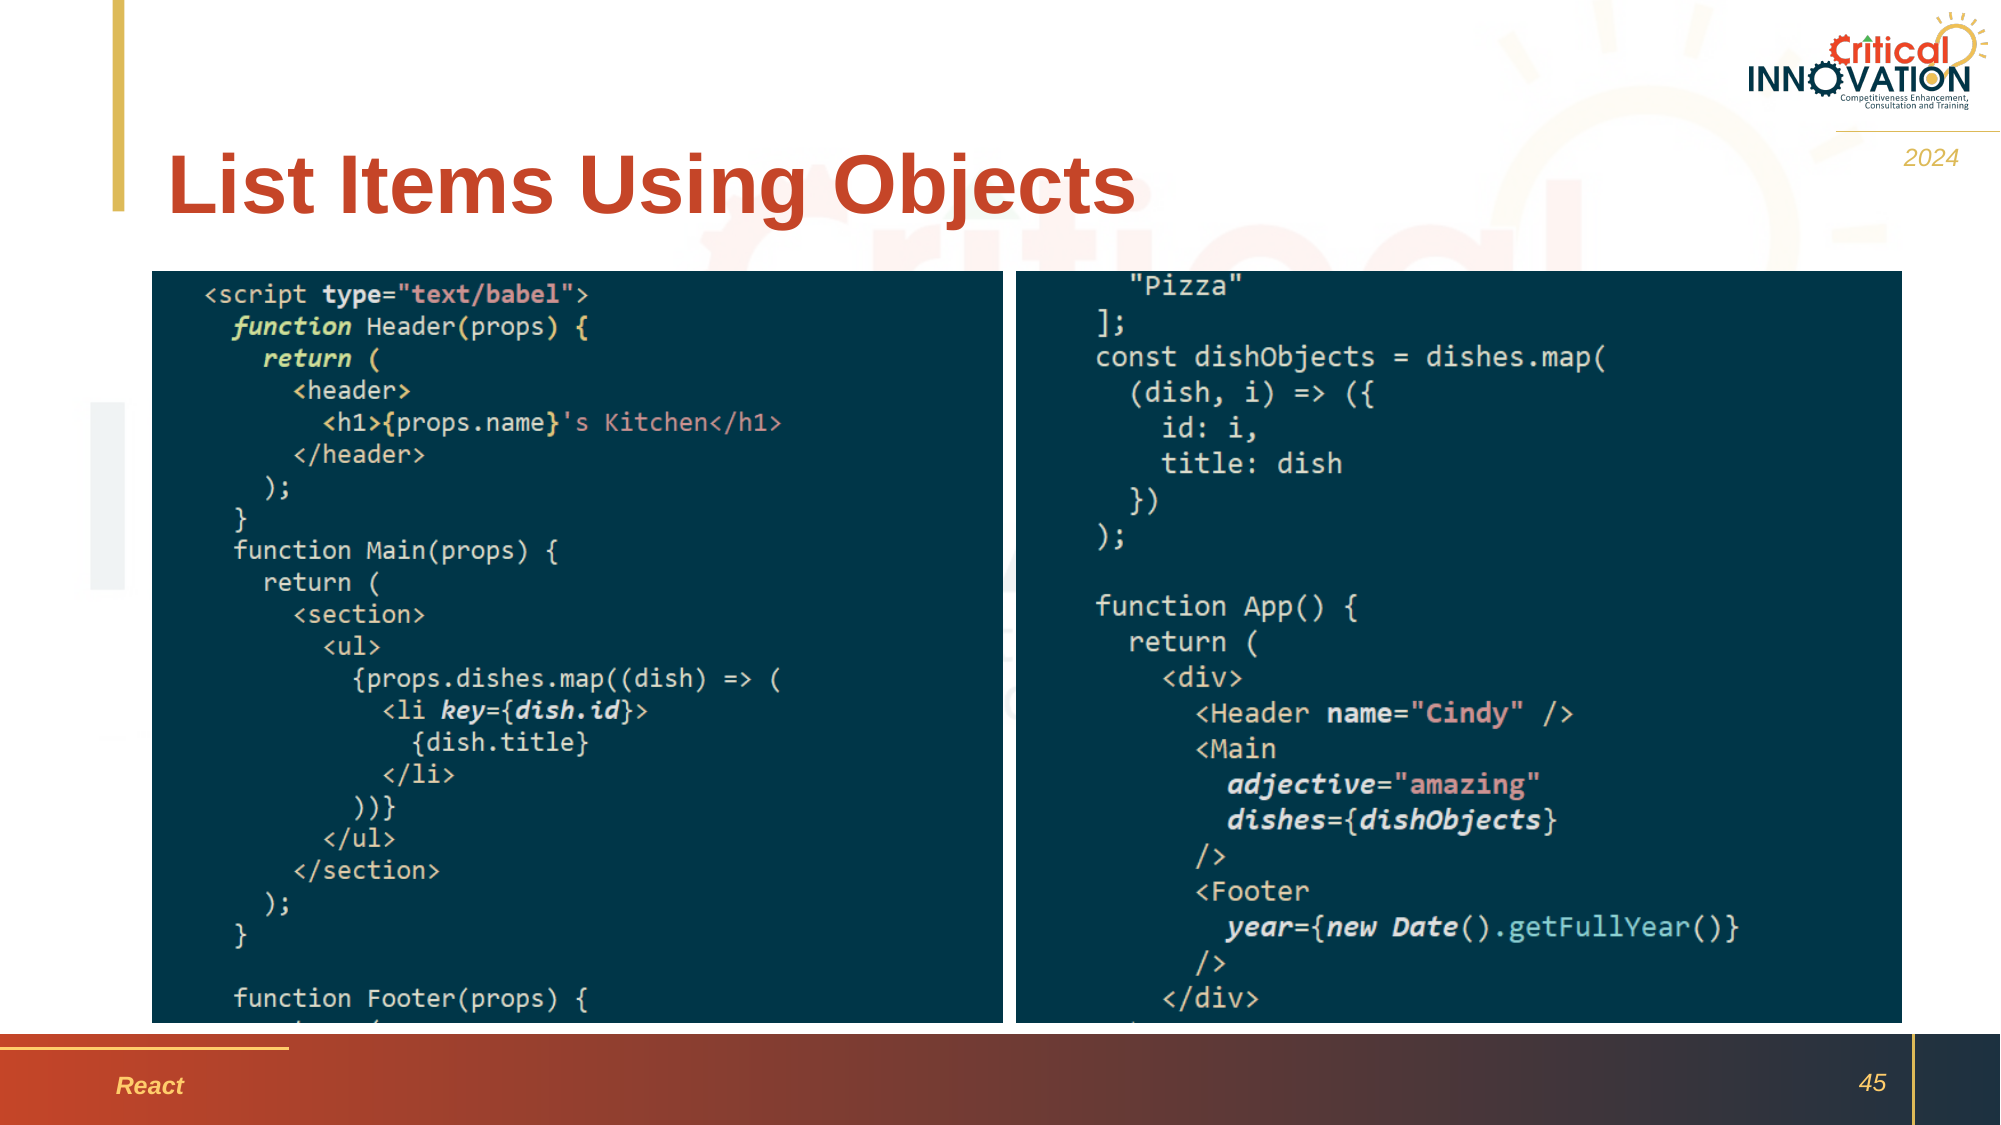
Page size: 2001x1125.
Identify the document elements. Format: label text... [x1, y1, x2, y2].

picture [368, 318, 395, 334]
picture [294, 349, 307, 366]
picture [1445, 708, 1457, 722]
picture [1246, 815, 1275, 829]
picture [1296, 886, 1309, 900]
picture [236, 290, 246, 302]
picture [1262, 701, 1275, 722]
picture [1461, 708, 1474, 722]
picture [1198, 742, 1208, 758]
picture [1230, 351, 1242, 366]
picture [1215, 397, 1222, 407]
picture [430, 540, 437, 564]
picture [294, 989, 306, 1006]
picture [1329, 351, 1341, 366]
picture [1625, 918, 1640, 936]
picture [756, 414, 766, 430]
picture [1562, 706, 1572, 722]
picture [1147, 276, 1160, 295]
picture [1131, 636, 1144, 651]
picture [309, 444, 320, 466]
picture [250, 322, 262, 334]
picture [1148, 351, 1159, 366]
picture [250, 546, 261, 558]
picture [577, 674, 588, 686]
picture [561, 738, 573, 750]
picture [325, 833, 334, 846]
picture [415, 609, 424, 622]
picture [294, 285, 306, 302]
picture [234, 988, 247, 1006]
picture [516, 700, 543, 718]
picture [1147, 601, 1159, 615]
picture [1132, 381, 1140, 408]
picture [1712, 915, 1719, 942]
picture [371, 572, 378, 596]
picture [1278, 808, 1309, 829]
picture [488, 994, 528, 1012]
picture [279, 354, 292, 366]
picture [325, 578, 336, 590]
picture [1393, 918, 1425, 936]
picture [264, 322, 277, 334]
picture [295, 385, 304, 398]
picture [1561, 918, 1573, 936]
picture [1279, 708, 1292, 722]
picture [397, 866, 411, 878]
picture [1545, 808, 1556, 835]
picture [1643, 922, 1656, 936]
picture [1146, 381, 1159, 402]
picture [221, 290, 231, 302]
picture [1749, 12, 1988, 110]
picture [1278, 921, 1293, 936]
picture [1362, 351, 1374, 366]
picture [1313, 774, 1326, 793]
picture [294, 573, 306, 590]
picture [325, 866, 335, 878]
picture [1149, 488, 1157, 515]
picture [578, 732, 588, 756]
picture [1247, 743, 1259, 758]
picture [279, 578, 291, 590]
picture [1146, 636, 1159, 651]
picture [384, 386, 396, 398]
picture [399, 450, 410, 462]
picture [427, 418, 440, 430]
picture [323, 322, 337, 334]
picture [309, 578, 321, 590]
picture [1163, 631, 1176, 651]
picture [681, 668, 692, 686]
picture [1, 264, 2000, 1015]
picture [1259, 774, 1276, 800]
picture [206, 289, 215, 302]
picture [533, 994, 543, 1006]
picture [385, 705, 394, 718]
picture [1346, 808, 1357, 835]
picture [1213, 993, 1225, 1007]
picture [1212, 704, 1242, 722]
picture [428, 732, 439, 750]
picture [414, 418, 425, 430]
picture [310, 322, 320, 334]
picture [1213, 601, 1225, 615]
picture [1265, 381, 1273, 408]
picture [384, 674, 424, 692]
picture [460, 988, 467, 1012]
picture [444, 322, 455, 334]
picture [473, 674, 484, 686]
picture [473, 732, 484, 750]
picture [1493, 708, 1508, 729]
picture [1099, 523, 1107, 550]
picture [264, 354, 277, 366]
picture [548, 284, 559, 302]
picture [1196, 844, 1209, 868]
picture [353, 380, 365, 398]
picture [532, 733, 543, 750]
picture [1263, 743, 1275, 758]
picture [413, 285, 424, 302]
picture [577, 988, 587, 1012]
picture [1511, 351, 1523, 366]
picture [1248, 992, 1258, 1007]
picture [371, 417, 380, 430]
picture [339, 866, 350, 878]
picture [772, 668, 779, 692]
picture [429, 674, 439, 686]
picture [549, 988, 556, 1012]
picture [234, 540, 247, 558]
picture [1213, 452, 1225, 473]
picture [1312, 351, 1325, 366]
picture [680, 418, 692, 430]
picture [488, 546, 499, 564]
picture [1230, 743, 1242, 758]
list 2024 [1889, 137, 1990, 192]
picture [472, 284, 484, 306]
picture [1099, 309, 1107, 337]
picture [1610, 915, 1623, 936]
picture [1815, 68, 1836, 77]
picture [324, 285, 335, 302]
picture [371, 641, 380, 654]
picture [324, 386, 335, 398]
picture [324, 417, 334, 430]
picture [1278, 779, 1293, 793]
picture [1163, 596, 1176, 615]
picture [232, 316, 250, 340]
picture [400, 284, 408, 290]
picture [548, 540, 557, 564]
picture [1510, 921, 1525, 942]
picture [399, 546, 410, 558]
picture [1314, 386, 1324, 401]
picture [414, 706, 424, 718]
picture [325, 444, 335, 462]
picture [1345, 346, 1358, 366]
picture [1112, 351, 1127, 366]
picture [280, 290, 291, 308]
picture [1165, 992, 1175, 1007]
picture [1478, 345, 1490, 366]
picture [1577, 351, 1590, 372]
picture [413, 546, 424, 558]
picture [1328, 708, 1341, 722]
picture [296, 609, 304, 622]
picture [725, 412, 736, 434]
picture [1347, 381, 1355, 408]
picture [354, 636, 365, 654]
picture [1211, 740, 1227, 758]
picture [354, 414, 365, 430]
picture [518, 738, 528, 750]
picture [488, 418, 499, 430]
picture [698, 668, 704, 692]
picture [445, 769, 454, 782]
picture [385, 769, 394, 782]
picture [1526, 815, 1540, 829]
picture [576, 316, 587, 340]
picture [280, 546, 291, 558]
picture [1346, 594, 1357, 622]
picture [1543, 916, 1556, 936]
picture [666, 412, 677, 430]
picture [296, 865, 304, 878]
picture [356, 796, 363, 820]
picture [400, 385, 410, 398]
picture [399, 322, 410, 334]
picture [488, 322, 528, 340]
picture [1361, 708, 1392, 722]
picture [383, 610, 396, 622]
picture [651, 674, 662, 686]
picture [1279, 345, 1292, 366]
picture [280, 994, 291, 1006]
picture [1262, 881, 1275, 900]
picture [324, 354, 351, 366]
picture [1279, 601, 1292, 622]
picture [324, 610, 335, 622]
picture [282, 491, 287, 499]
picture [340, 610, 350, 622]
picture [1229, 423, 1242, 437]
picture [1561, 351, 1573, 366]
picture [310, 994, 320, 1006]
picture [1462, 779, 1474, 793]
picture [546, 706, 558, 718]
picture [1296, 351, 1306, 372]
picture [355, 834, 365, 846]
picture [1197, 280, 1209, 295]
picture [533, 322, 543, 334]
picture [1215, 956, 1225, 971]
picture [1228, 886, 1260, 900]
picture [386, 833, 394, 846]
picture [503, 418, 543, 430]
picture [1279, 452, 1292, 473]
picture [711, 417, 720, 430]
picture [1198, 706, 1208, 722]
picture [371, 348, 378, 372]
picture [636, 413, 647, 430]
picture [430, 865, 439, 878]
picture [369, 674, 380, 692]
picture [1248, 433, 1255, 442]
picture [1512, 701, 1522, 708]
picture [443, 546, 454, 564]
picture [473, 322, 484, 340]
picture [236, 508, 246, 532]
picture [1463, 915, 1471, 942]
picture [741, 412, 751, 430]
picture [355, 668, 364, 692]
picture [502, 668, 514, 686]
picture [339, 994, 350, 1006]
picture [1596, 345, 1604, 372]
picture [487, 284, 514, 302]
slide_number 45 [1451, 1051, 1902, 1112]
picture [1313, 458, 1325, 473]
picture [1196, 453, 1209, 473]
picture [1228, 773, 1261, 793]
picture [1116, 540, 1122, 549]
picture [1295, 779, 1309, 793]
picture [323, 546, 336, 558]
picture [623, 668, 630, 692]
picture [1196, 345, 1209, 366]
picture [339, 412, 350, 430]
picture [413, 989, 424, 1006]
picture [428, 322, 439, 334]
picture [473, 994, 484, 1012]
picture [353, 605, 365, 622]
picture [1494, 815, 1508, 829]
picture [460, 316, 467, 340]
picture [1247, 708, 1259, 722]
picture [1427, 779, 1457, 793]
picture [323, 994, 336, 1006]
picture [443, 418, 454, 436]
picture [429, 770, 439, 782]
picture [1163, 346, 1176, 366]
picture [1544, 701, 1556, 726]
picture [1180, 458, 1192, 473]
picture [1411, 779, 1424, 793]
picture [339, 578, 350, 590]
picture [368, 386, 380, 398]
picture [1180, 636, 1192, 651]
picture [592, 674, 603, 692]
picture [1314, 595, 1322, 622]
picture [772, 417, 780, 430]
picture [309, 380, 321, 398]
picture [607, 414, 617, 430]
picture [355, 450, 365, 462]
picture [1542, 351, 1558, 366]
picture [519, 540, 526, 564]
picture [606, 700, 632, 724]
picture [1180, 986, 1192, 1011]
picture [503, 546, 513, 558]
picture [413, 316, 424, 334]
picture [1298, 595, 1306, 621]
picture [471, 546, 485, 558]
picture [1677, 922, 1690, 936]
picture [1327, 921, 1377, 936]
picture [385, 796, 395, 820]
picture [470, 706, 499, 724]
picture [1329, 452, 1341, 473]
picture [666, 674, 677, 686]
picture [577, 418, 588, 430]
picture [1261, 921, 1276, 936]
picture [414, 866, 424, 878]
picture [1179, 416, 1192, 437]
picture [503, 700, 512, 724]
picture [1114, 601, 1126, 615]
picture [340, 642, 350, 654]
picture [382, 994, 411, 1006]
picture [355, 866, 365, 878]
picture [1214, 280, 1225, 295]
picture [533, 674, 543, 686]
picture [457, 285, 469, 302]
picture [339, 450, 350, 462]
picture [1462, 351, 1474, 366]
picture [608, 668, 615, 692]
picture [354, 290, 381, 308]
picture [399, 700, 410, 718]
picture [1527, 922, 1540, 936]
picture [250, 994, 261, 1006]
picture [1727, 915, 1738, 942]
picture [622, 418, 632, 430]
picture [549, 316, 557, 340]
picture [548, 412, 558, 436]
picture [458, 738, 469, 750]
picture [1226, 921, 1243, 942]
picture [1212, 672, 1226, 687]
picture [592, 706, 603, 718]
picture [339, 546, 350, 558]
picture [696, 418, 707, 430]
picture [370, 828, 380, 846]
picture [651, 418, 662, 430]
picture [294, 541, 306, 558]
picture [1245, 597, 1260, 615]
picture [1345, 708, 1358, 722]
picture [1163, 423, 1176, 437]
picture [1445, 351, 1457, 366]
picture [1213, 351, 1225, 366]
picture [368, 861, 380, 878]
picture [1428, 916, 1442, 936]
picture [1296, 458, 1308, 473]
picture [398, 764, 409, 786]
picture [415, 449, 424, 462]
picture [1477, 701, 1490, 722]
picture [1229, 458, 1242, 473]
picture [1196, 951, 1209, 975]
picture [338, 290, 351, 308]
picture [279, 317, 307, 334]
picture [1130, 601, 1143, 615]
picture [1313, 915, 1323, 942]
picture [251, 290, 262, 302]
picture [339, 322, 351, 334]
picture [1163, 453, 1176, 473]
picture [1115, 326, 1122, 335]
picture [579, 289, 587, 302]
picture [1229, 993, 1242, 1007]
picture [1361, 808, 1408, 829]
picture [1215, 849, 1224, 865]
picture [1196, 381, 1209, 401]
picture [1594, 915, 1606, 936]
picture [414, 764, 424, 782]
picture [399, 610, 410, 622]
picture [488, 674, 499, 686]
picture [296, 449, 304, 462]
picture [502, 733, 514, 750]
picture [1360, 779, 1391, 793]
picture [339, 386, 350, 398]
picture [1329, 774, 1341, 793]
picture [1163, 387, 1176, 402]
picture [399, 418, 410, 436]
picture [265, 290, 276, 302]
picture [369, 990, 380, 1006]
picture [1494, 351, 1507, 366]
picture [309, 354, 322, 366]
picture [310, 546, 320, 558]
picture [368, 444, 380, 462]
picture [370, 610, 380, 622]
picture [458, 418, 469, 430]
picture [560, 674, 574, 686]
picture [1096, 594, 1111, 615]
title List Items Using Objects [152, 77, 1902, 264]
picture [1245, 921, 1260, 936]
picture [1179, 666, 1192, 687]
picture [1196, 672, 1209, 687]
picture [517, 284, 544, 302]
picture [367, 542, 381, 558]
picture [1246, 345, 1259, 366]
picture [1279, 886, 1292, 900]
picture [1443, 921, 1458, 936]
picture [517, 674, 528, 686]
picture [1248, 630, 1256, 657]
picture [1427, 704, 1442, 722]
picture [1213, 636, 1225, 651]
footer React [100, 1054, 636, 1115]
picture [1577, 922, 1590, 936]
picture [310, 610, 320, 622]
picture [457, 706, 470, 718]
picture [1511, 810, 1525, 829]
picture [459, 546, 470, 558]
picture [442, 700, 455, 718]
picture [1695, 915, 1703, 942]
picture [383, 450, 395, 462]
picture [1261, 348, 1276, 366]
picture [1231, 671, 1241, 686]
picture [1196, 986, 1209, 1007]
picture [384, 866, 395, 878]
picture [427, 290, 440, 302]
picture [1396, 773, 1406, 779]
picture [1130, 351, 1143, 366]
picture [1131, 488, 1143, 515]
picture [1480, 915, 1488, 942]
picture [325, 641, 334, 654]
picture [561, 700, 574, 718]
picture [267, 892, 274, 916]
picture [636, 668, 647, 686]
picture [267, 476, 274, 500]
picture [309, 860, 320, 882]
picture [266, 578, 277, 590]
picture [1180, 601, 1192, 615]
picture [1163, 280, 1176, 295]
picture [384, 546, 395, 558]
picture [1476, 815, 1491, 829]
picture [383, 412, 394, 436]
picture [265, 546, 276, 558]
picture [236, 924, 246, 948]
picture [1097, 351, 1110, 366]
picture [1228, 808, 1245, 829]
picture [1180, 280, 1192, 295]
picture [414, 732, 423, 756]
picture [428, 994, 439, 1006]
picture [1428, 345, 1441, 366]
picture [371, 796, 378, 820]
picture [1246, 387, 1259, 402]
picture [339, 828, 350, 850]
picture [1296, 708, 1309, 722]
picture [1197, 885, 1208, 900]
picture [1363, 381, 1373, 408]
picture [1197, 636, 1210, 651]
picture [1494, 779, 1507, 793]
picture [443, 290, 454, 302]
picture [457, 668, 469, 686]
picture [563, 284, 572, 290]
picture [282, 907, 287, 915]
picture [638, 705, 647, 718]
picture [1660, 921, 1672, 936]
picture [742, 673, 751, 686]
picture [1478, 779, 1490, 793]
picture [1458, 815, 1472, 835]
picture [1263, 601, 1275, 622]
picture [1410, 808, 1458, 829]
picture [265, 994, 276, 1006]
picture [1195, 601, 1210, 615]
picture [1346, 779, 1359, 793]
picture [1311, 815, 1325, 829]
picture [1180, 387, 1192, 402]
picture [444, 994, 455, 1006]
picture [1510, 779, 1525, 800]
picture [1165, 671, 1175, 686]
picture [547, 732, 558, 750]
picture [443, 738, 454, 750]
picture [1214, 882, 1225, 900]
